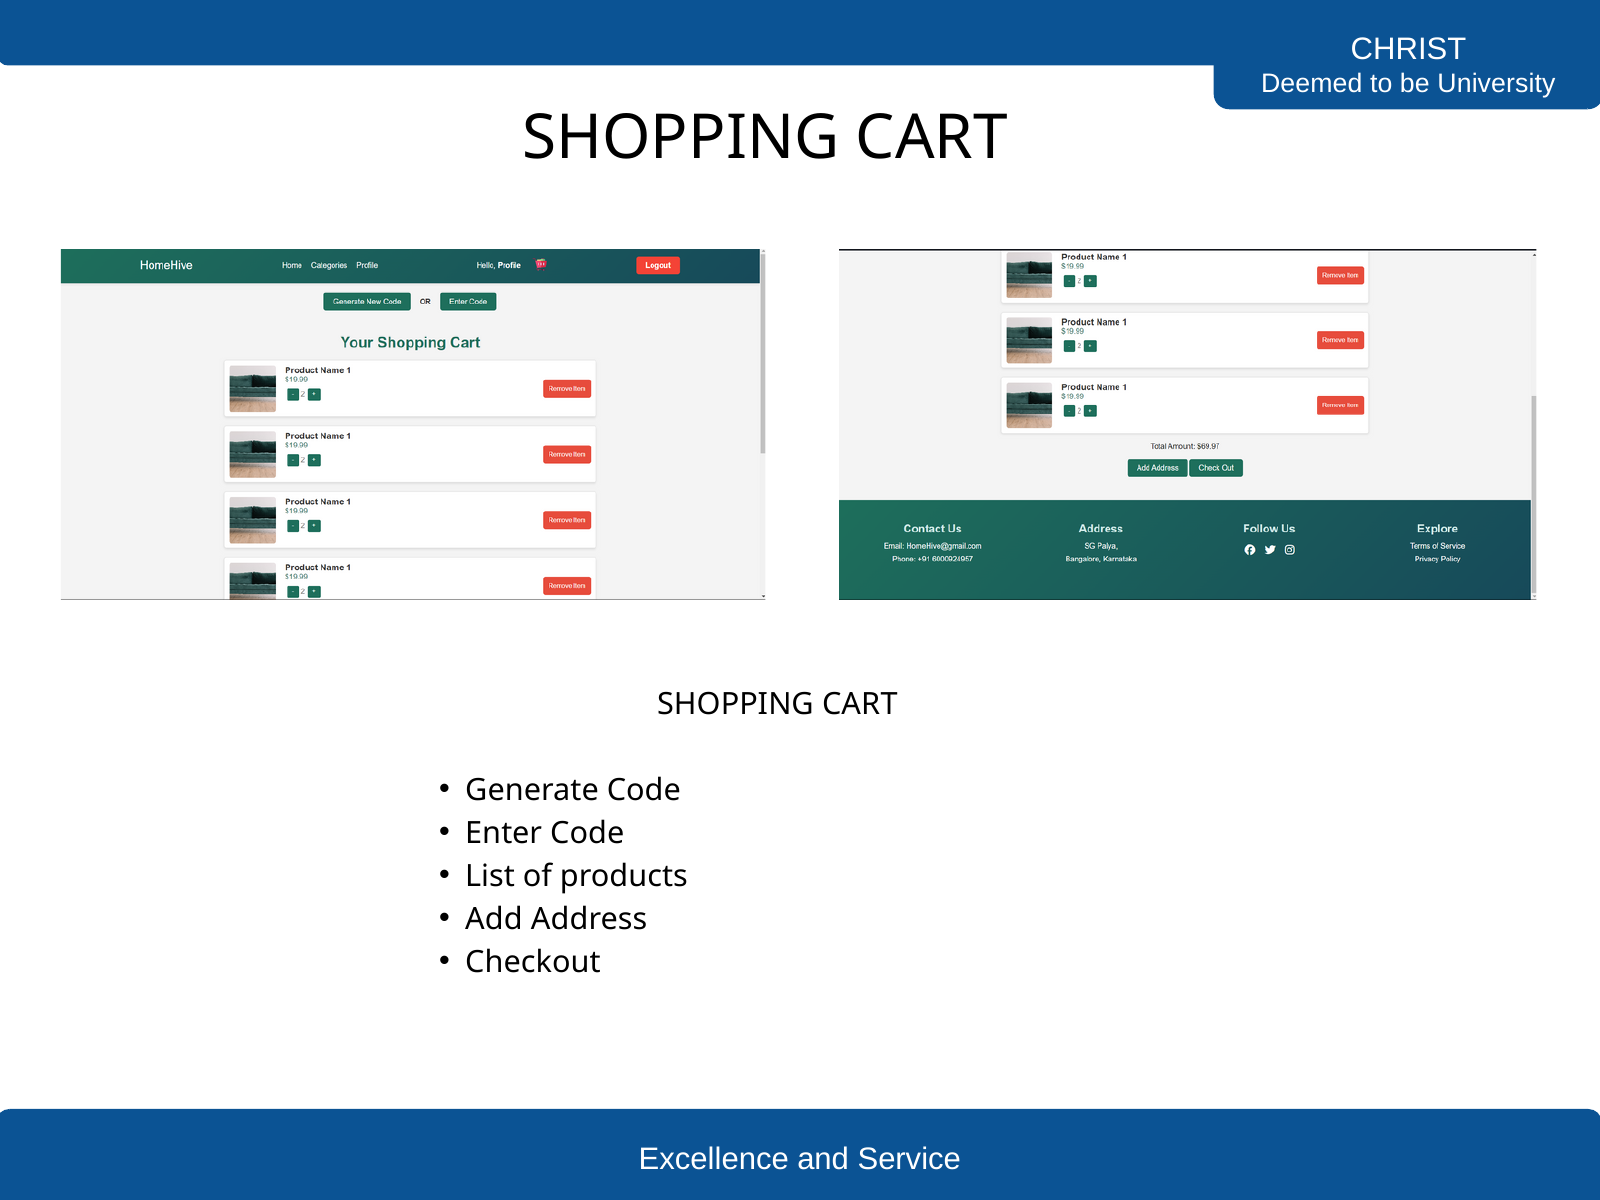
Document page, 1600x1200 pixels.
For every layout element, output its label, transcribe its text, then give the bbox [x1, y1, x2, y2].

text_box [839, 249, 1537, 601]
text_box SHOPPING CART Generate Code Enter Code List of products Add Address Checkout [413, 678, 1142, 979]
text_box SHOPPING CART [34, 96, 1496, 172]
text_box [0, 0, 1600, 66]
text_box [60, 249, 766, 601]
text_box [1213, 77, 1600, 110]
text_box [0, 1108, 1600, 1200]
